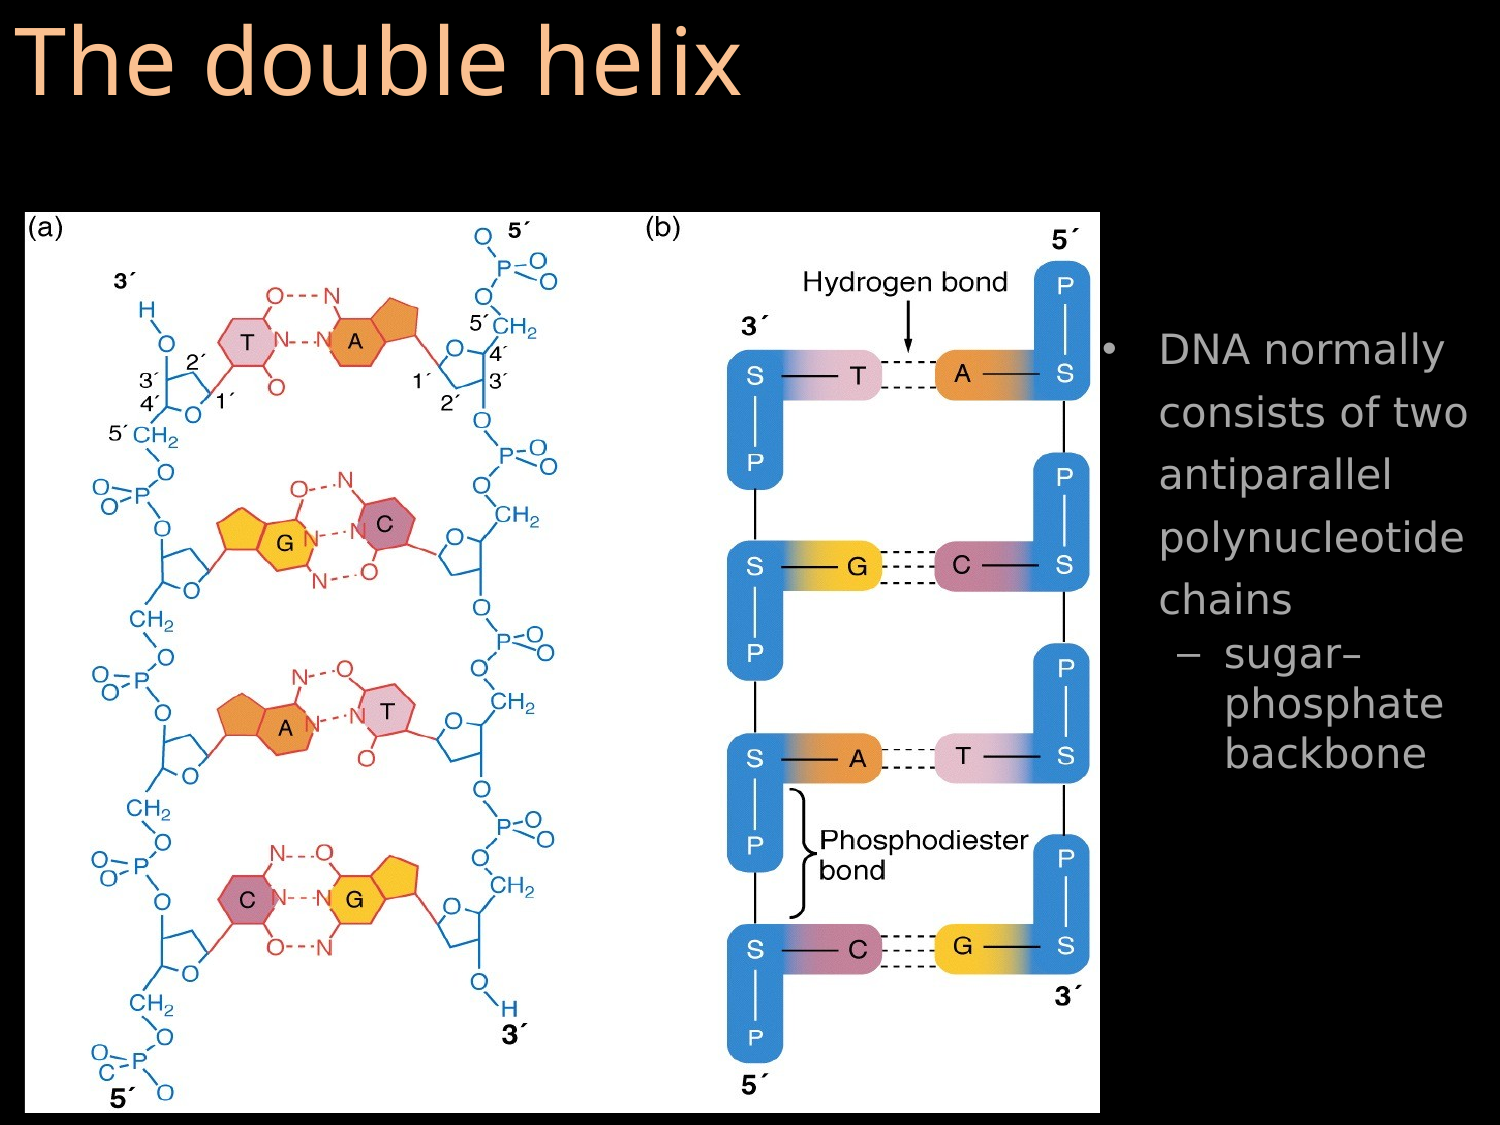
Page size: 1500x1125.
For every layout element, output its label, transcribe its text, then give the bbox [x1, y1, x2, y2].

text_box DNA normally consists of two antiparallel polynucleotide chains sugar–phosphate backbone [1100, 299, 1500, 778]
text_box [24, 212, 1100, 1113]
text_box The double helix [12, 0, 925, 115]
